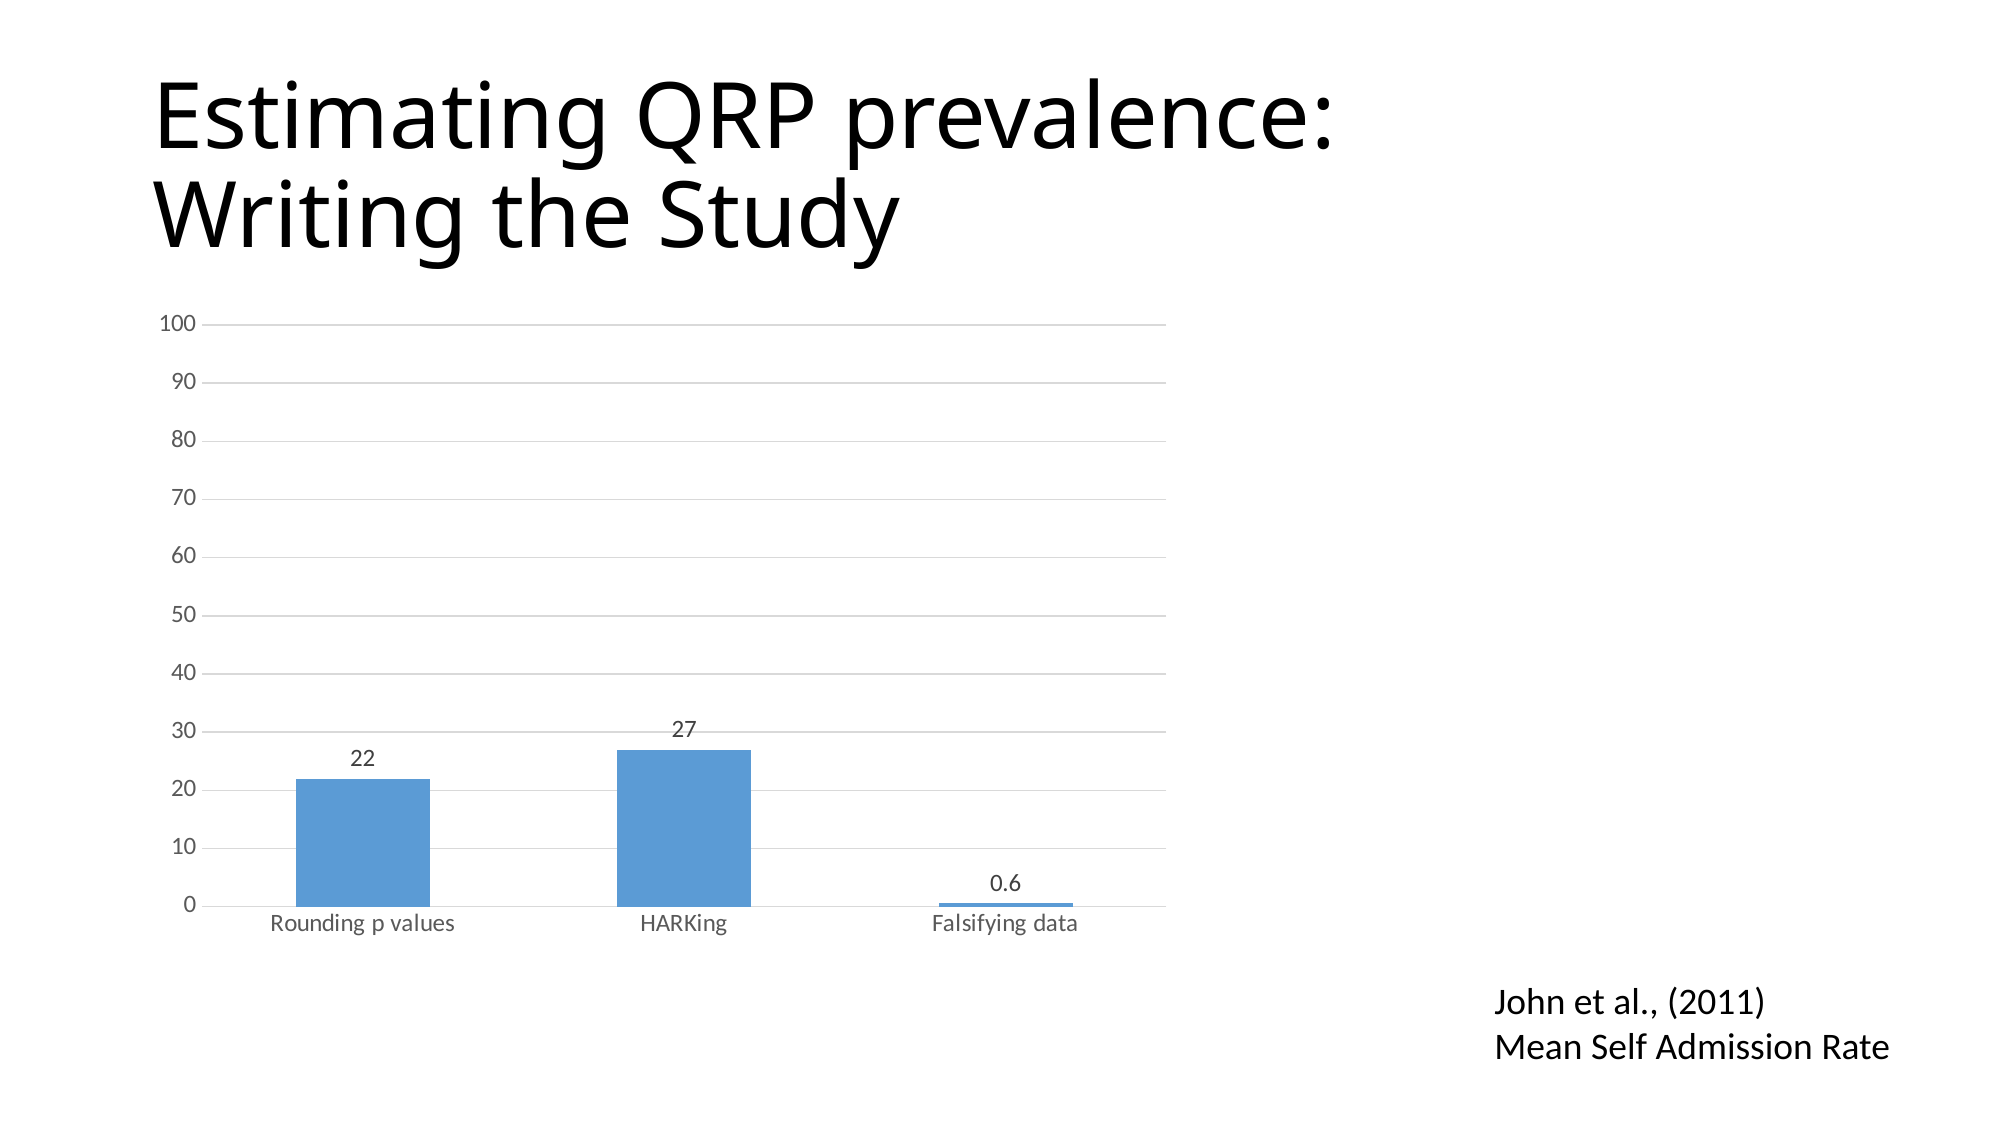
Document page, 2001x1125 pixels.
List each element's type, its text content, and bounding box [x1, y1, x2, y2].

text_box John et al., (2011) Mean Self Admission Rate [1479, 969, 1915, 1075]
chart [137, 299, 1188, 951]
title Estimating QRP prevalence: Writing the Study [137, 59, 1863, 278]
